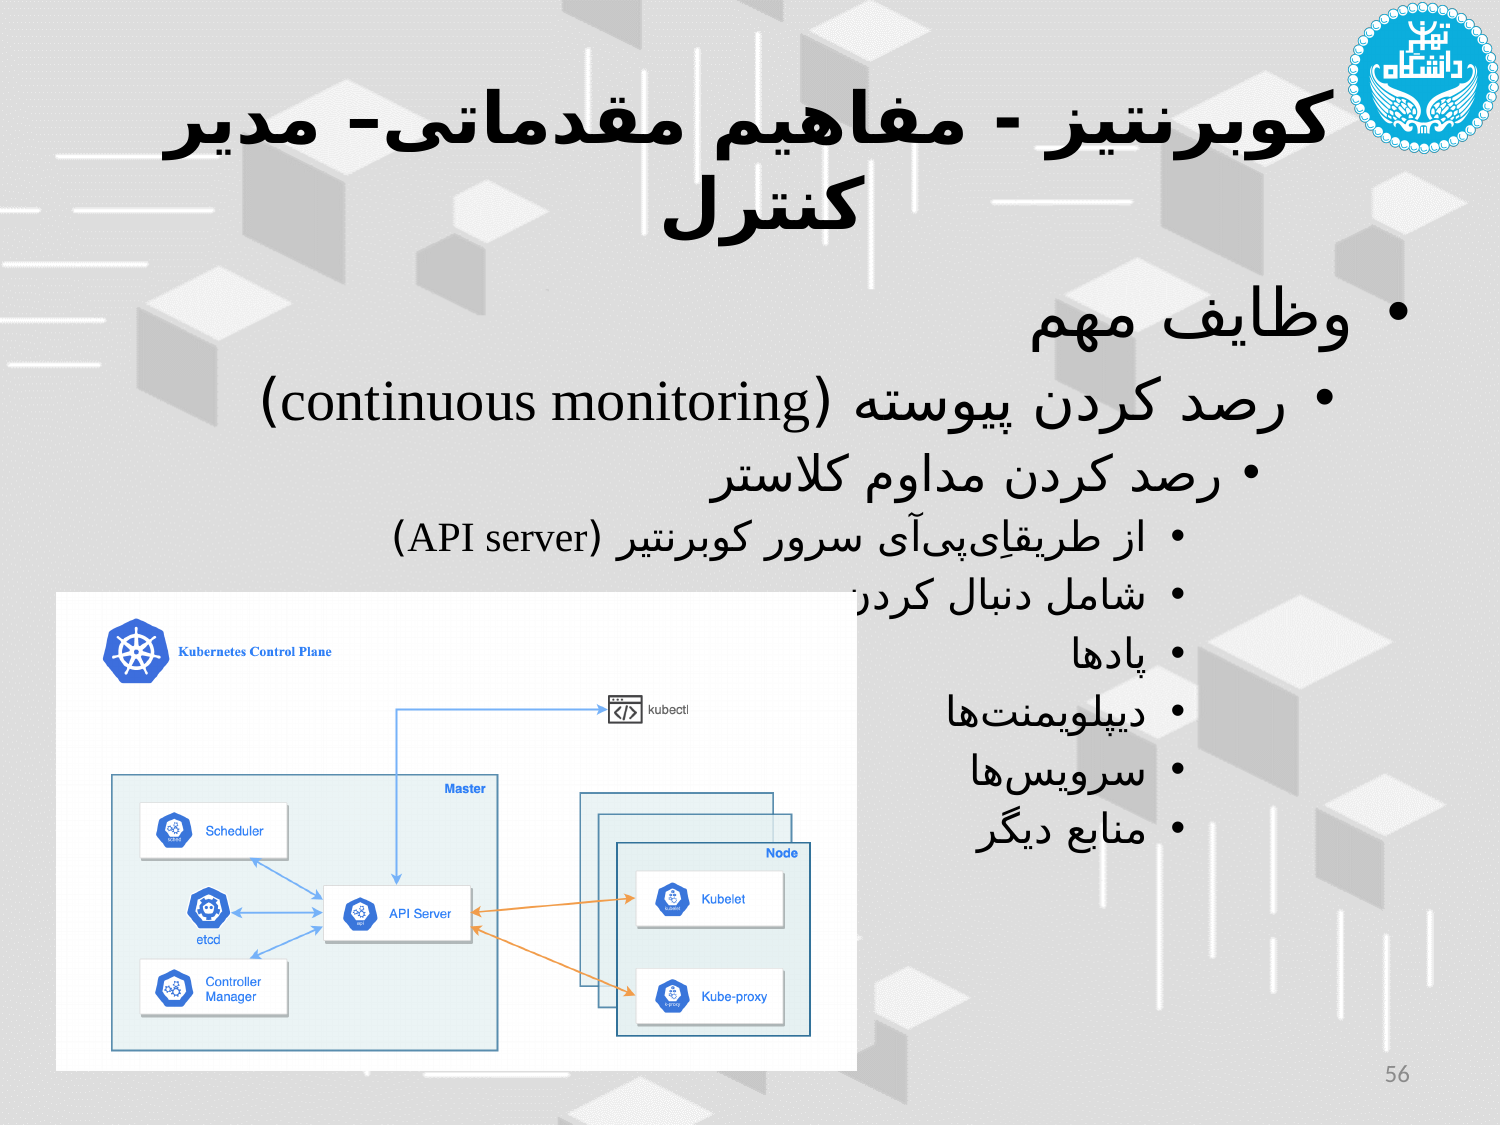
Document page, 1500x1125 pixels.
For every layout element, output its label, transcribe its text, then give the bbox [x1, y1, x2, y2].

picture [0, 0, 1500, 1125]
title کوبرنتیز - مفاهیم مقدماتی– مدیر کنترل [56, 64, 1443, 252]
list وظایف مهم رصد کردن پیوسته (continuous monitoring) رصد کردن مداوم کلاستر از طریقاِی‌پی‌آی سرور کوبرنتیر (API server) شامل دنبال کردن پادها دیپلویمنت‌ها سرویس‌ها منابع دیگر [75, 262, 1425, 1043]
slide_number 56 [1074, 1043, 1425, 1103]
